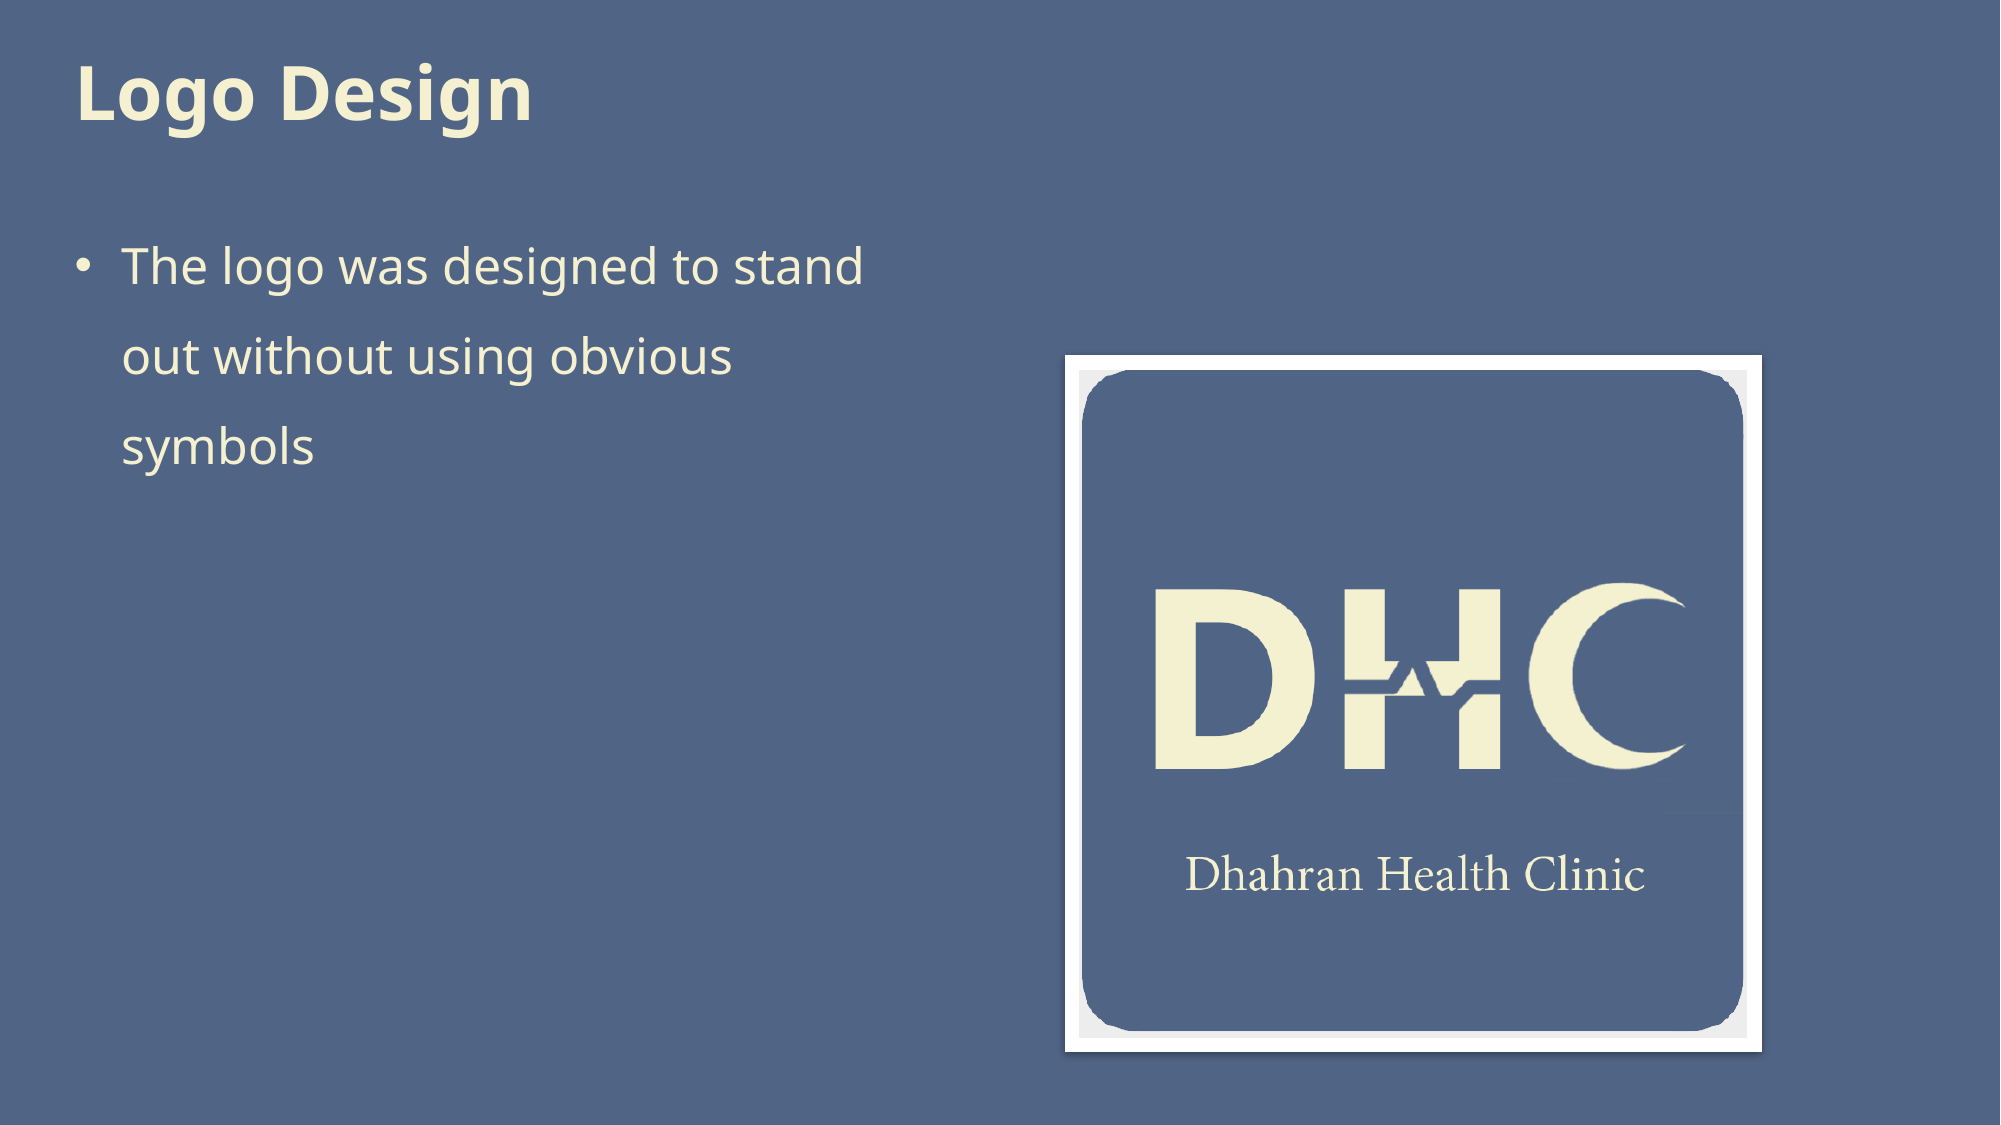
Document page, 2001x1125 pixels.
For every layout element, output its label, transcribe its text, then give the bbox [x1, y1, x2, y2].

text_box Logo Design [59, 47, 627, 196]
picture [1079, 369, 1748, 1038]
text_box The logo was designed to stand out without using obvious symbols [59, 196, 921, 482]
